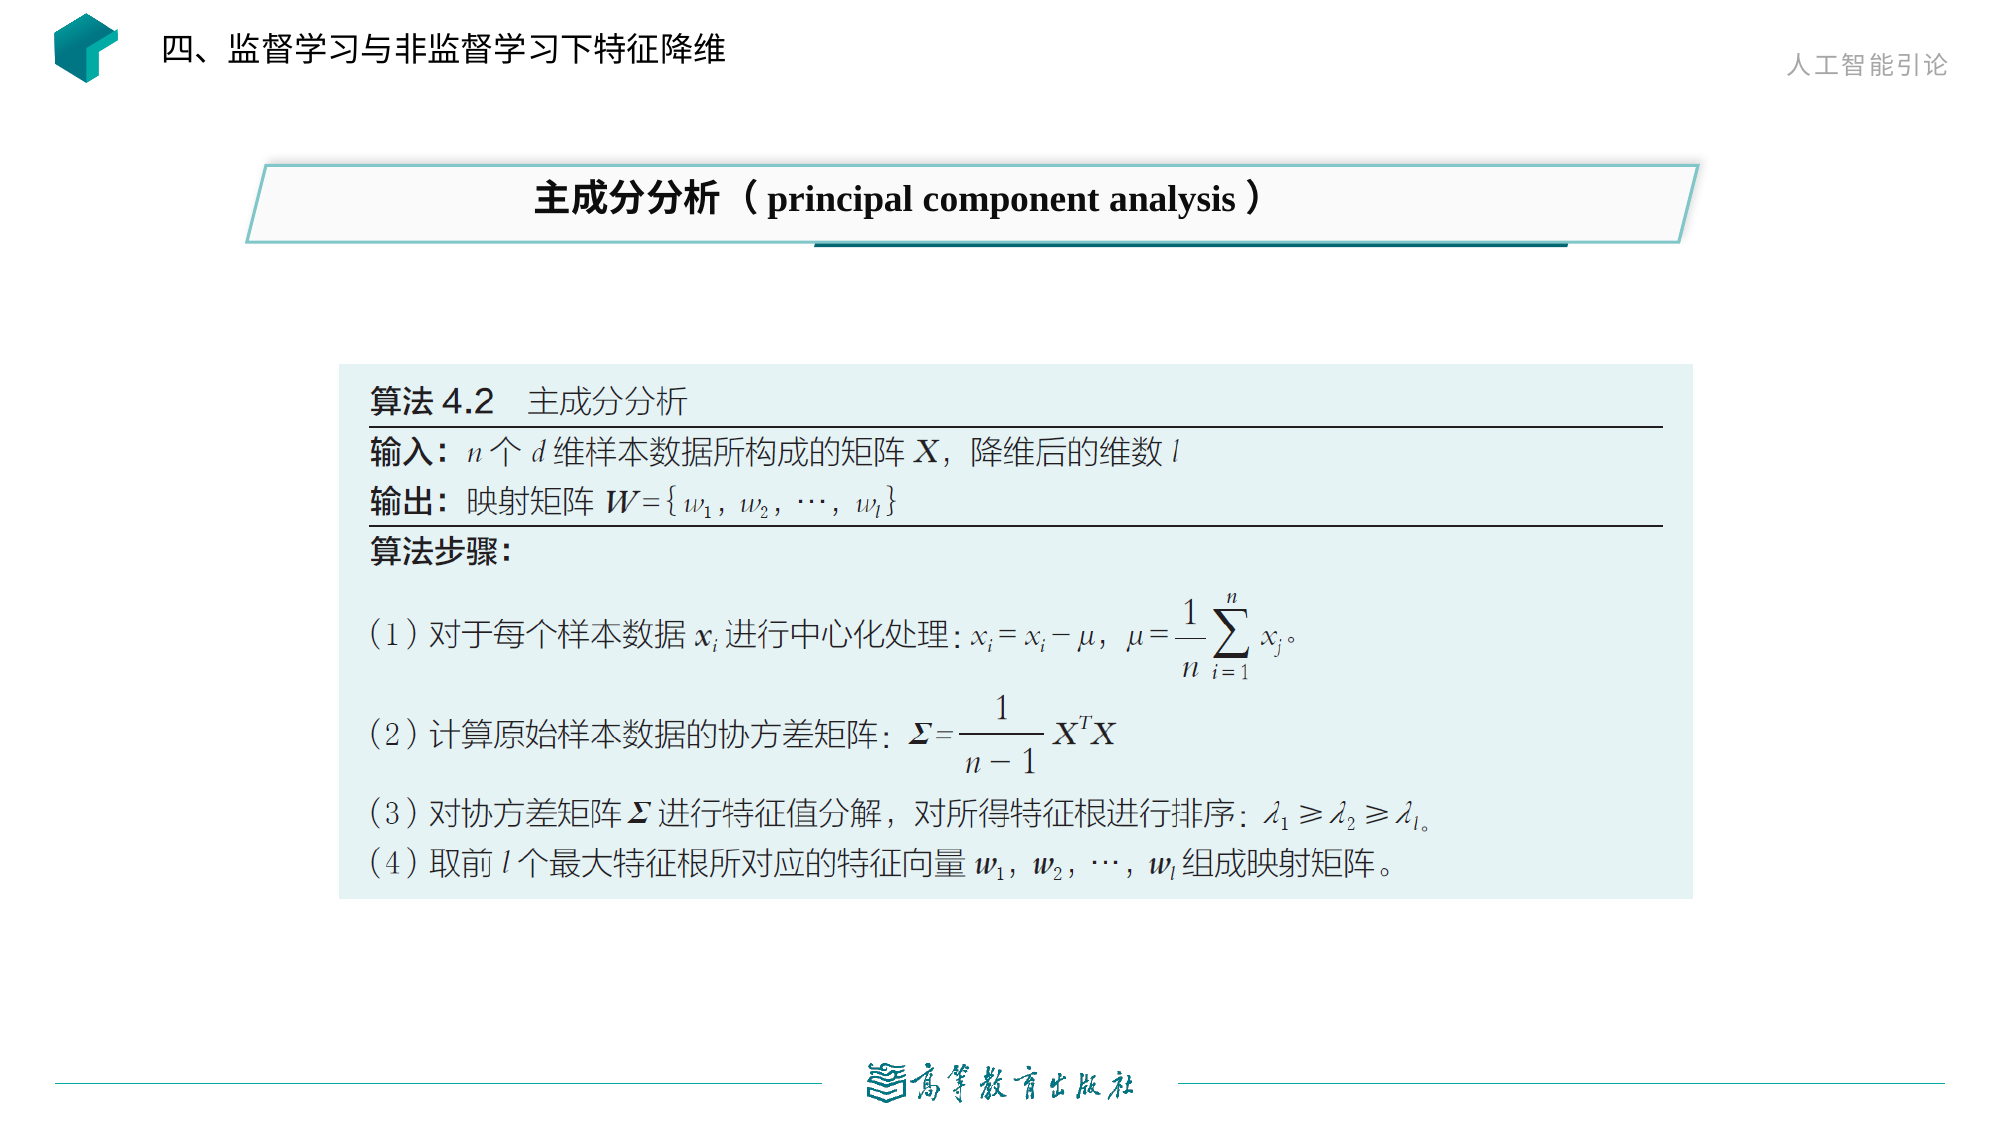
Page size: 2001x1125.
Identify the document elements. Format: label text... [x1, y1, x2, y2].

text_box 四、监督学习与非监督学习下特征降维 [146, 21, 742, 76]
picture [867, 1063, 1133, 1103]
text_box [246, 165, 1698, 248]
picture [283, 324, 1761, 925]
